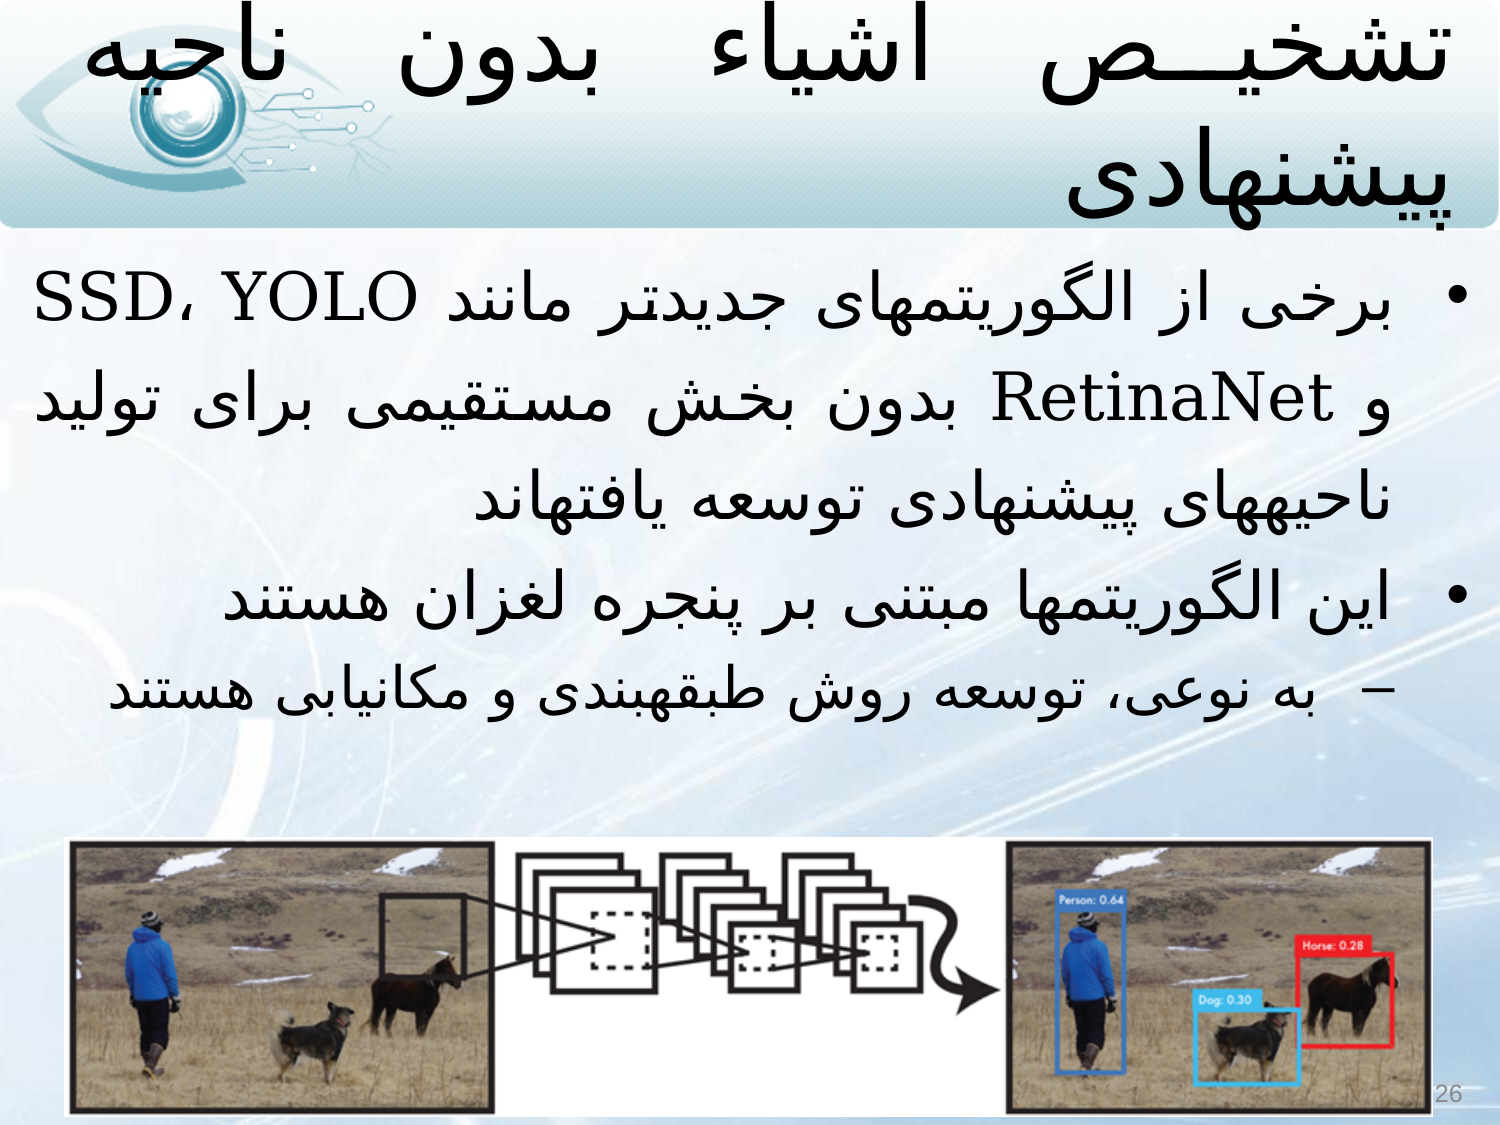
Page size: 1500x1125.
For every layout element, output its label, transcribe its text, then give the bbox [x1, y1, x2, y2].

picture [0, 230, 1500, 1125]
title تشخیص اشیاء بدون ناحیه پیشنهادی [0, 7, 1500, 195]
slide_number 26 [1435, 1062, 1478, 1123]
text_box برخی از الگوریتم‏های جدیدتر مانند SSD، YOLO و RetinaNet بدون بخش مستقیمی برای تولید ناحیه‏های پیشنهادی توسعه یافته‏اند این الگوریتم‏ها مبتنی بر پنجره لغزان هستند به نوعی، توسعه روش طبقه‏بندی و مکان‏یابی هستند [12, 226, 1485, 728]
